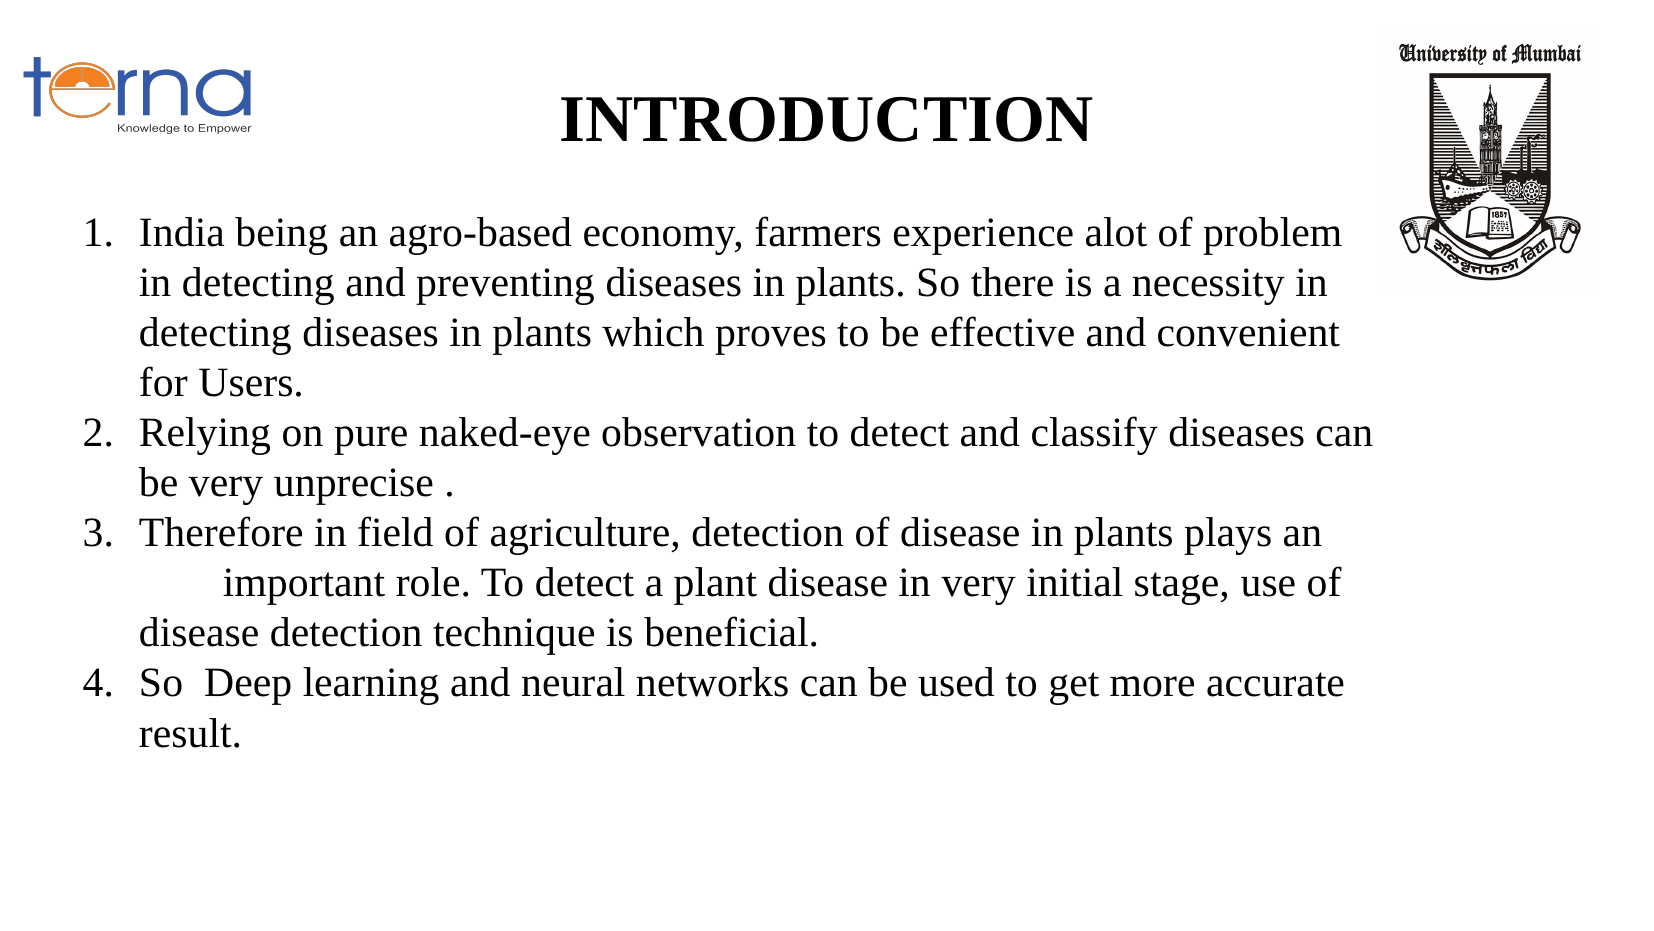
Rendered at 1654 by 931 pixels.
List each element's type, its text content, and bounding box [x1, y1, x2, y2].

picture [11, 47, 272, 154]
text_box India being an agro-based economy, farmers experience alot of problem in detecting and preventing diseases in plants. So there is a necessity in detecting diseases in plants which proves to be effective and convenient for Users. Relying on pure naked-eye observation to detect and classify diseases can be very unprecise . Therefore in field of agriculture, detection of disease in plants plays an important role. To detect a plant disease in very initial stage, use of disease detection technique is beneficial. So Deep learning and neural networks can be used to get more accurate result. [82, 205, 1382, 895]
text_box INTRODUCTION [82, 37, 1376, 193]
picture [1381, 24, 1595, 292]
